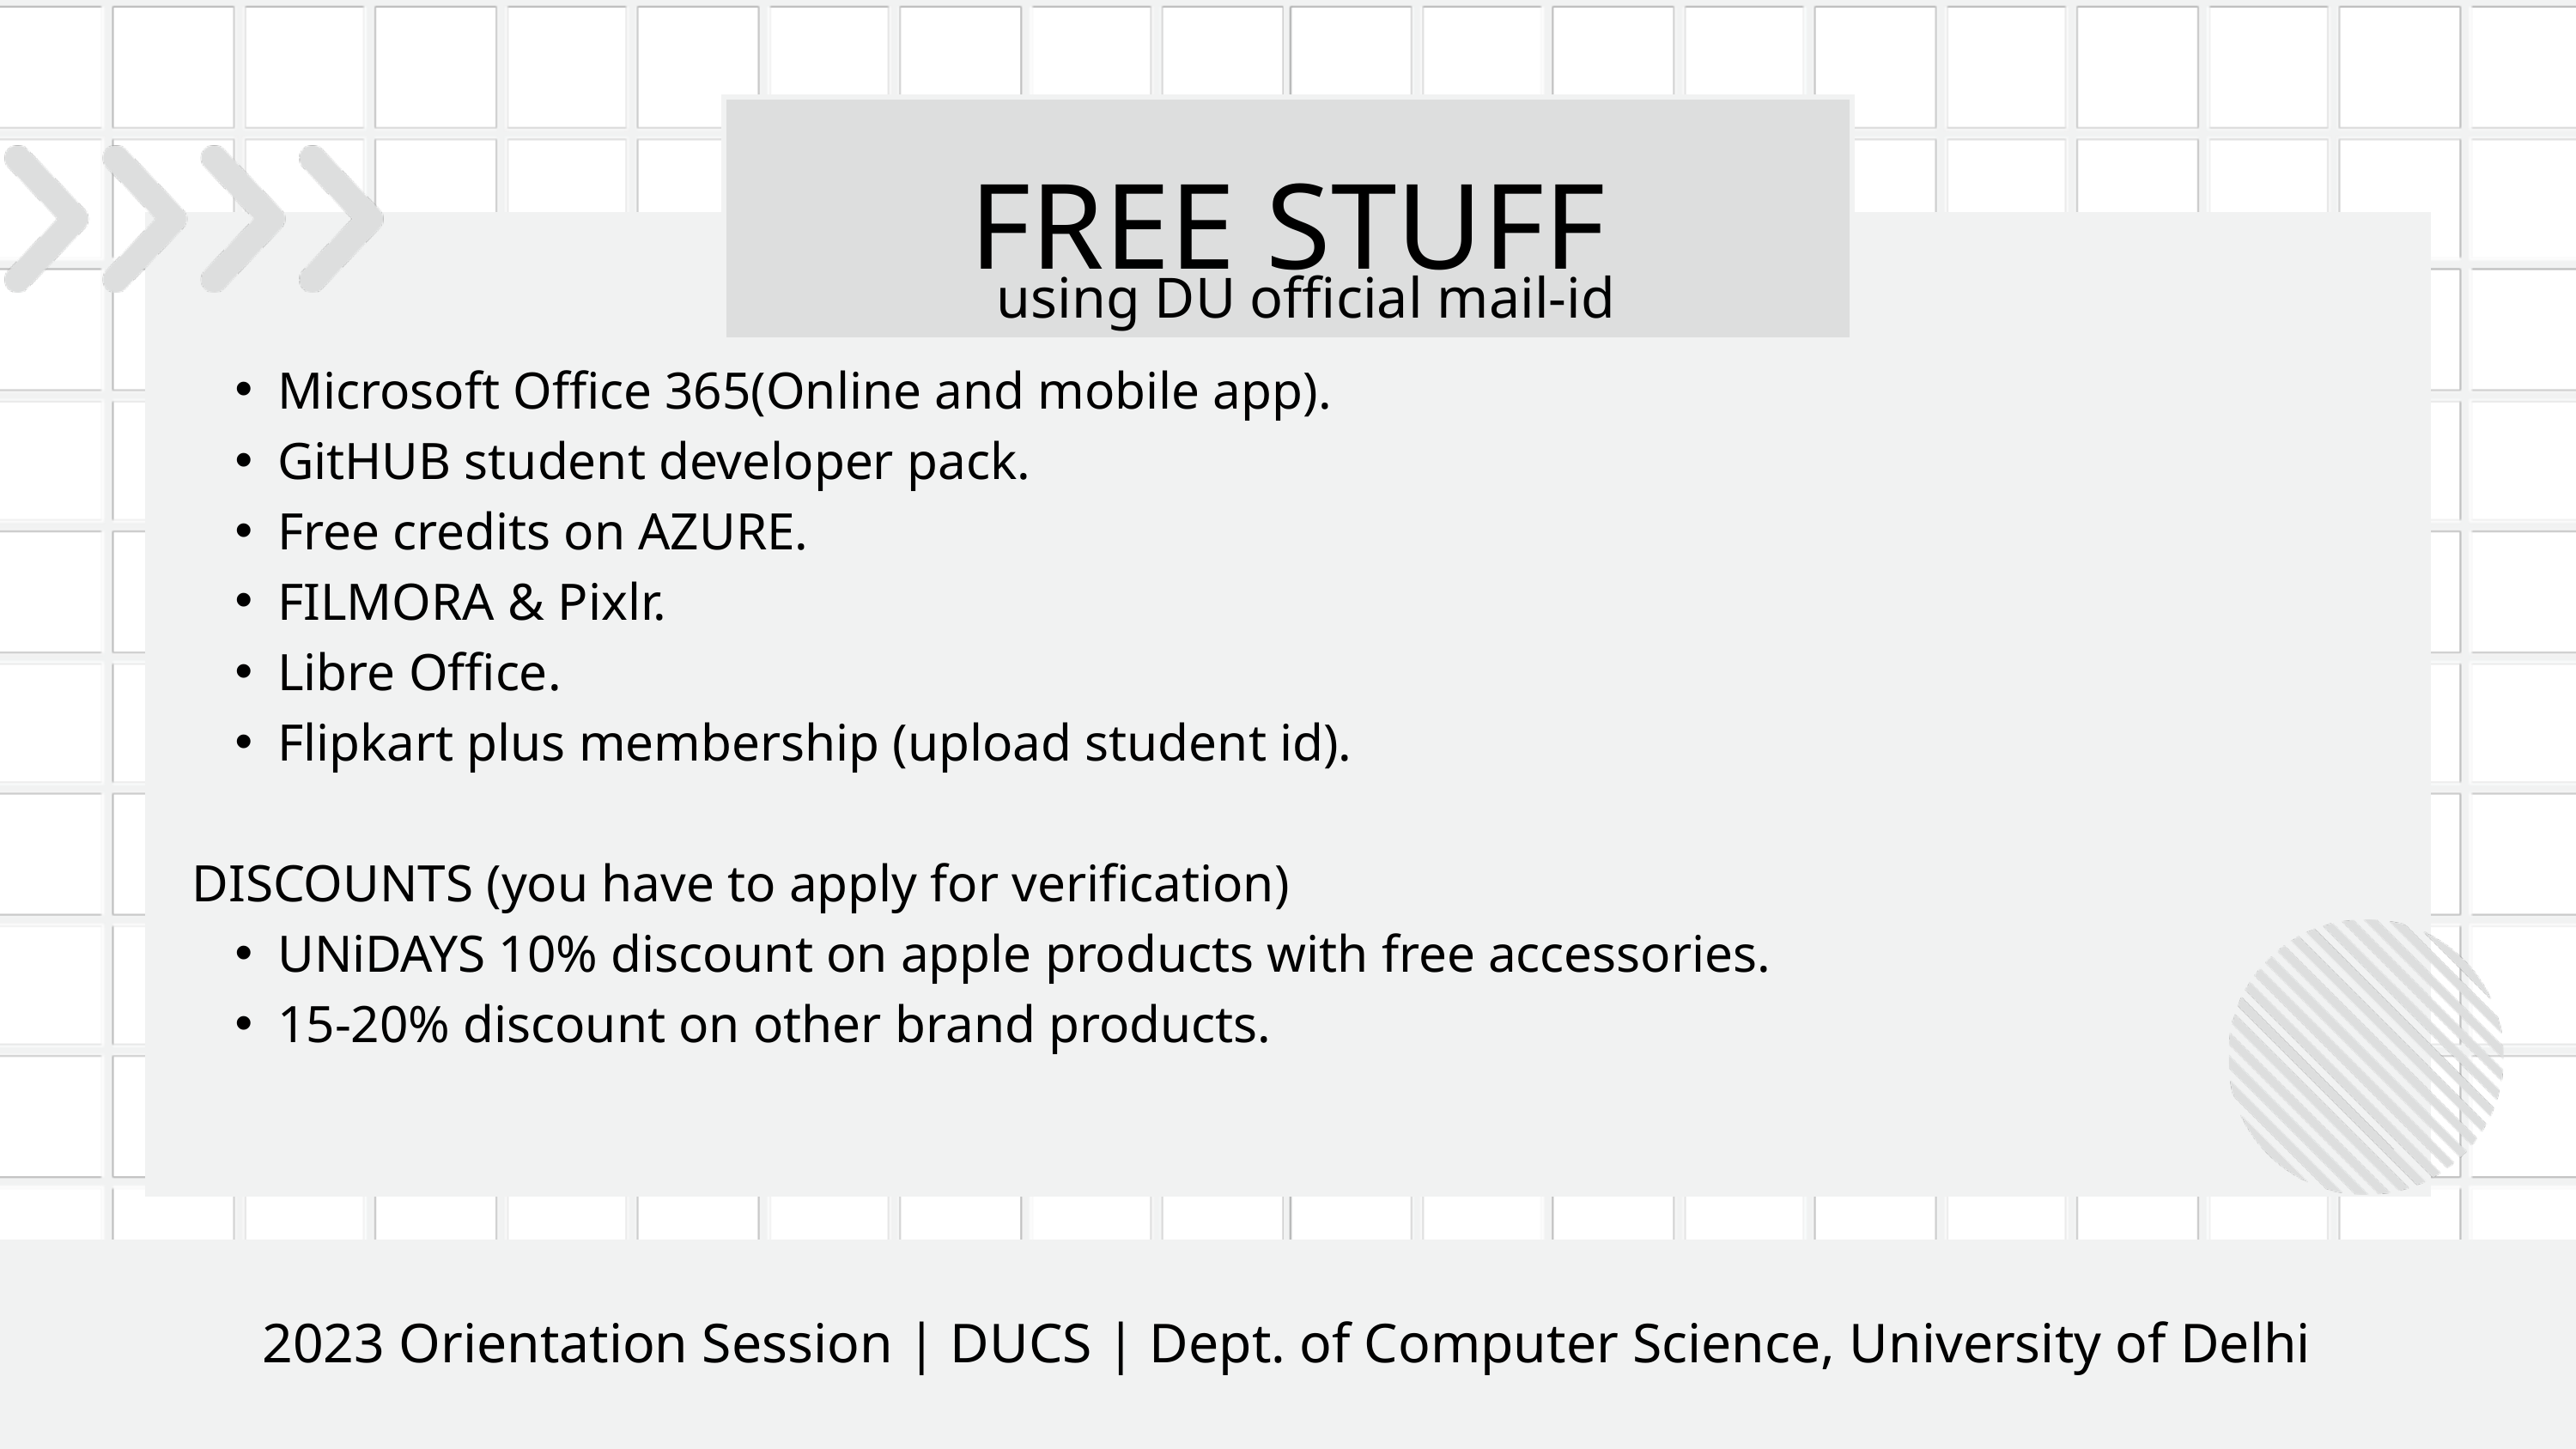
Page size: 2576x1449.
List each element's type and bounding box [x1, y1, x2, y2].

text_box [0, 0, 2576, 1236]
text_box [723, 96, 1853, 341]
text_box [0, 1239, 2576, 1449]
text_box [144, 211, 2432, 1197]
